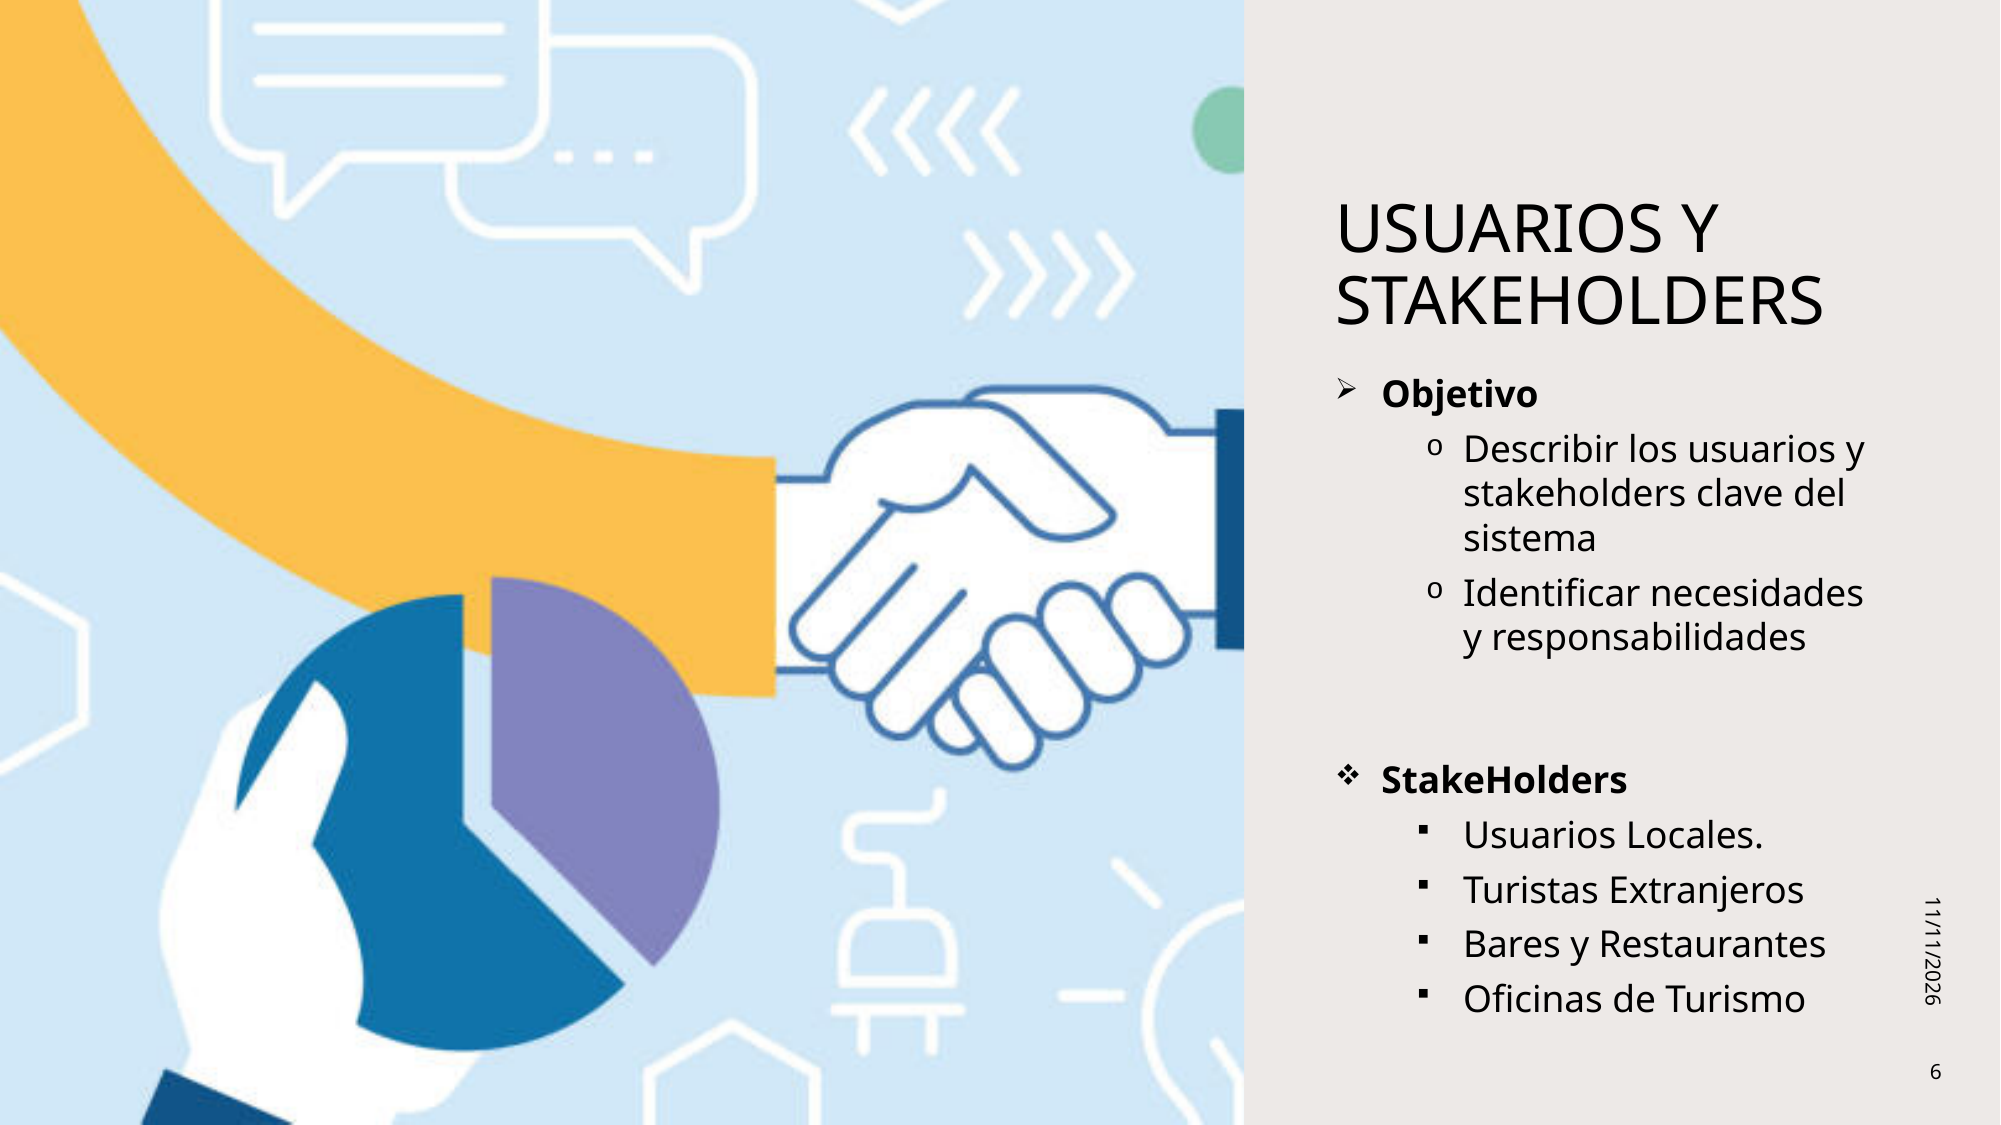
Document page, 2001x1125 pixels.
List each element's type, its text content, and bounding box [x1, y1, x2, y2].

title Usuarios y stakeholders [1320, 95, 1905, 347]
slide_number 6 [1888, 1042, 1983, 1103]
picture [0, 0, 1245, 1125]
list Objetivo Describir los usuarios y stakeholders clave del sistema Identificar necesidades y responsabilidades StakeHolders Usuarios Locales. Turistas Extranjeros Bares y Restaurantes Oficinas de Turismo [1320, 363, 1905, 1035]
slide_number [1902, 576, 1963, 1021]
